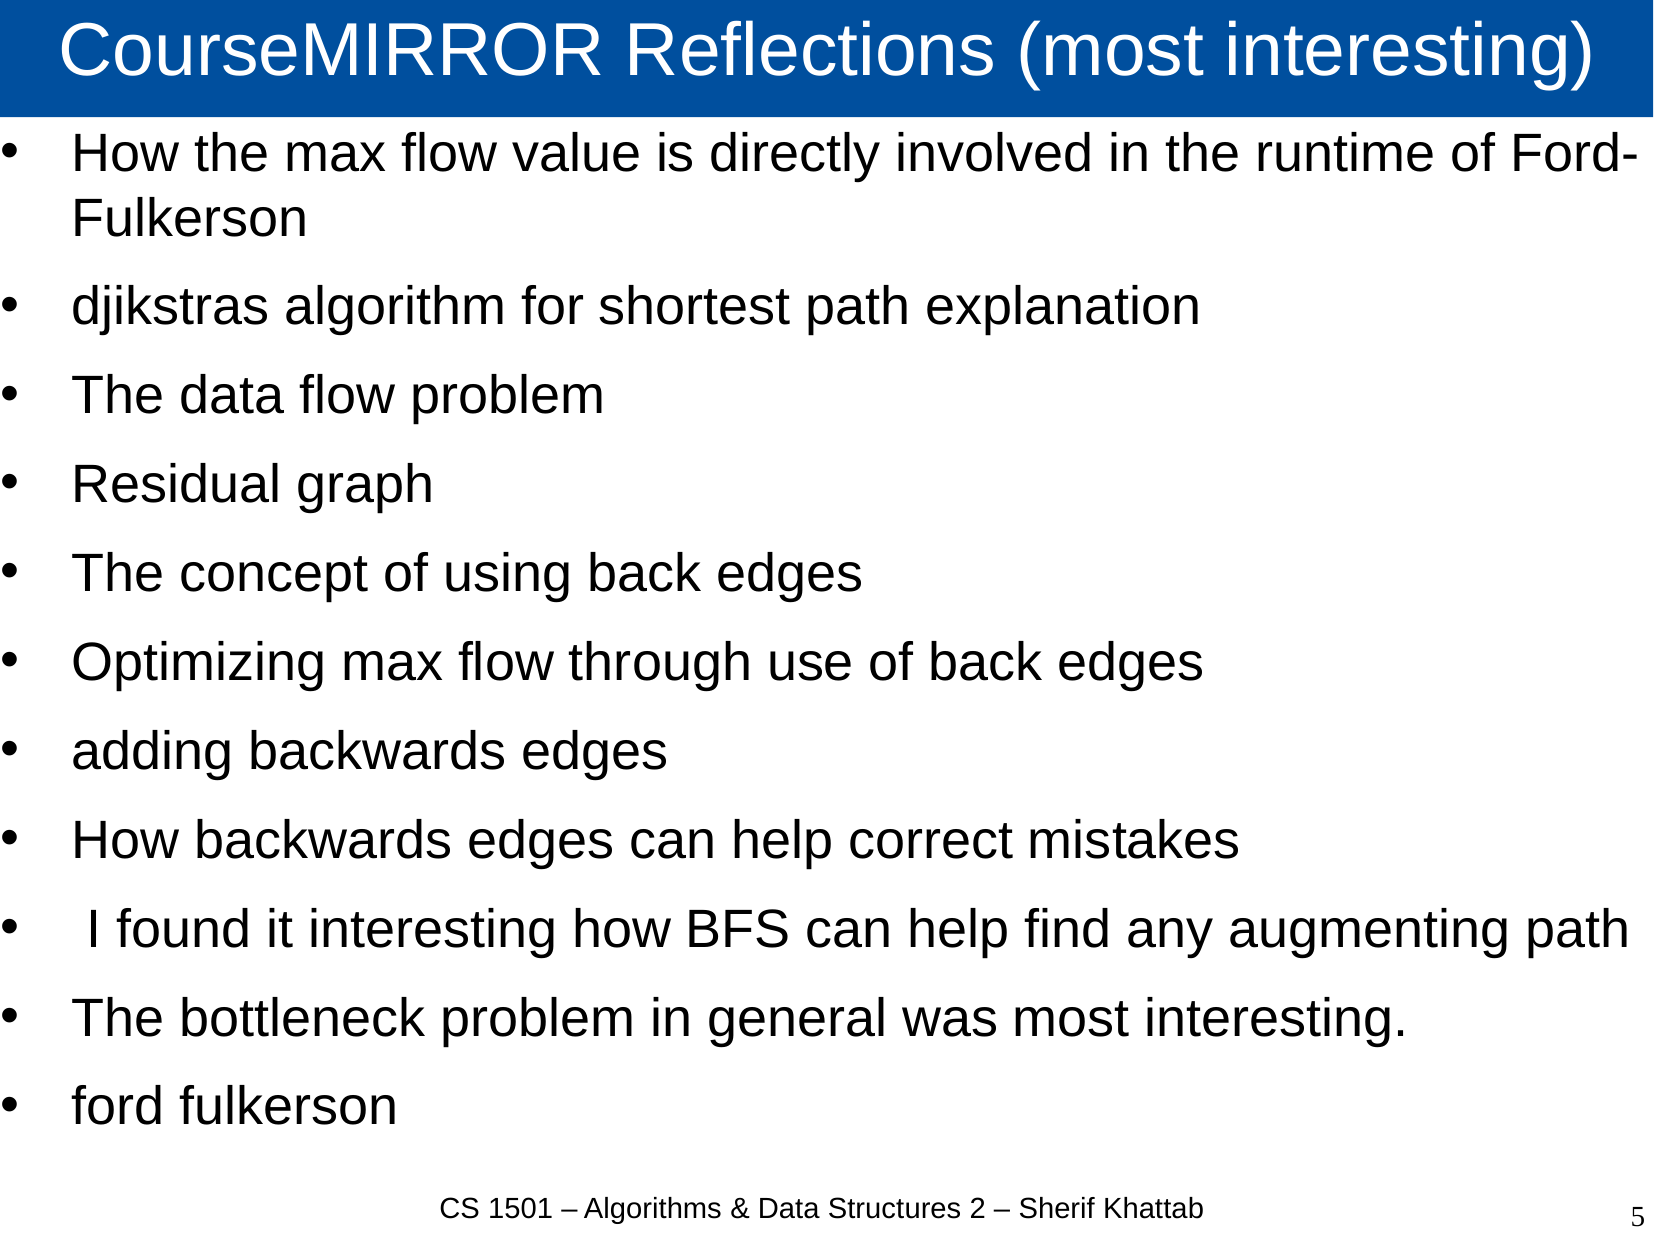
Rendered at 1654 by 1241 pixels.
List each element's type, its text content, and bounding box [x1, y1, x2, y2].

list How the max flow value is directly involved in the runtime of Ford-Fulkerson djikstras algorithm for shortest path explanation The data flow problem Residual graph The concept of using back edges Optimizing max flow through use of back edges adding backwards edges How backwards edges can help correct mistakes I found it interesting how BFS can help find any augmenting path The bottleneck problem in general was most interesting. ford fulkerson [0, 117, 1654, 1195]
title CourseMIRROR Reflections (most interesting) [0, 0, 1654, 117]
footer CS 1501 – Algorithms & Data Structures 2 – Sherif Khattab [407, 1191, 1238, 1241]
slide_number 5 [1265, 1199, 1646, 1241]
